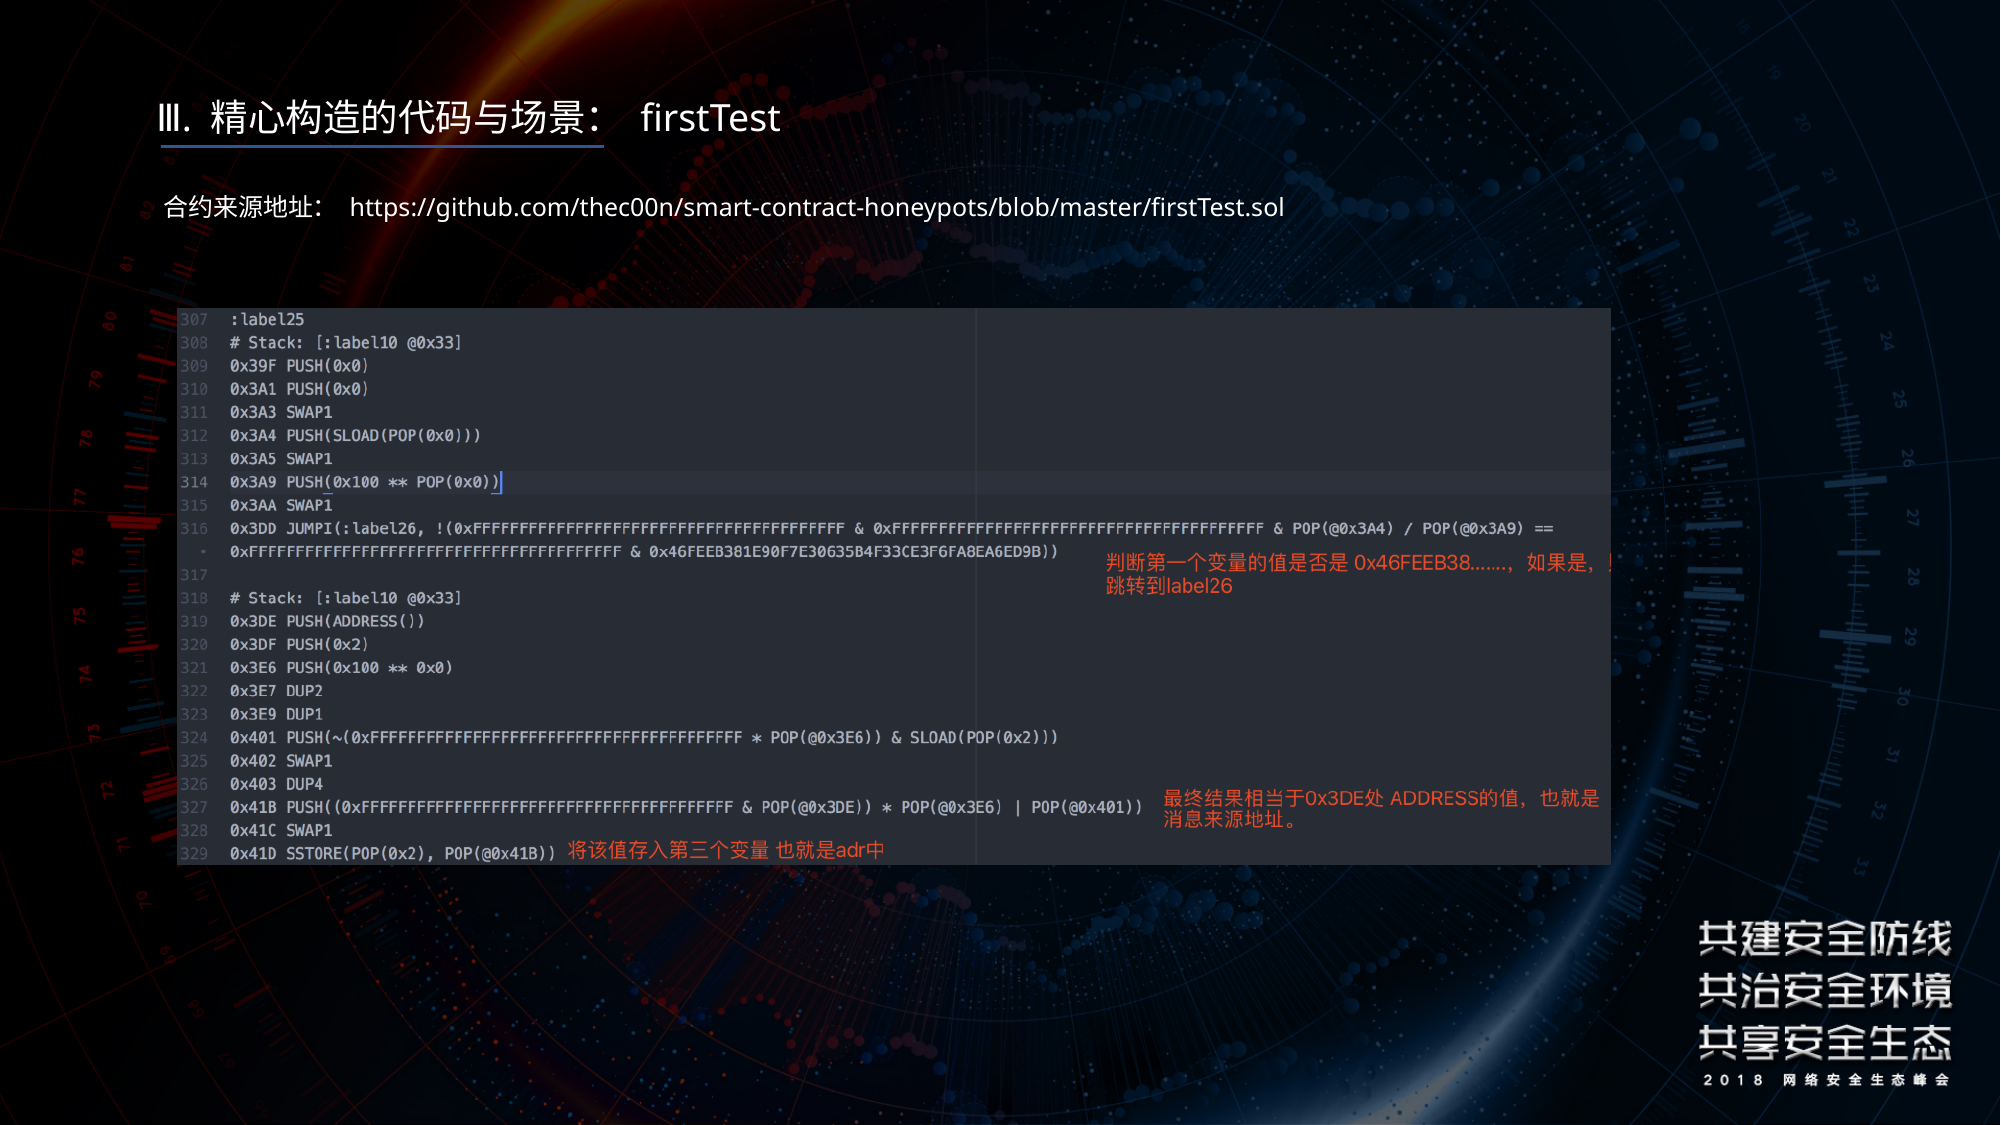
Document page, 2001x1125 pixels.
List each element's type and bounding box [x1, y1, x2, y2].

picture [0, 0, 2000, 1125]
text_box [148, 86, 789, 147]
